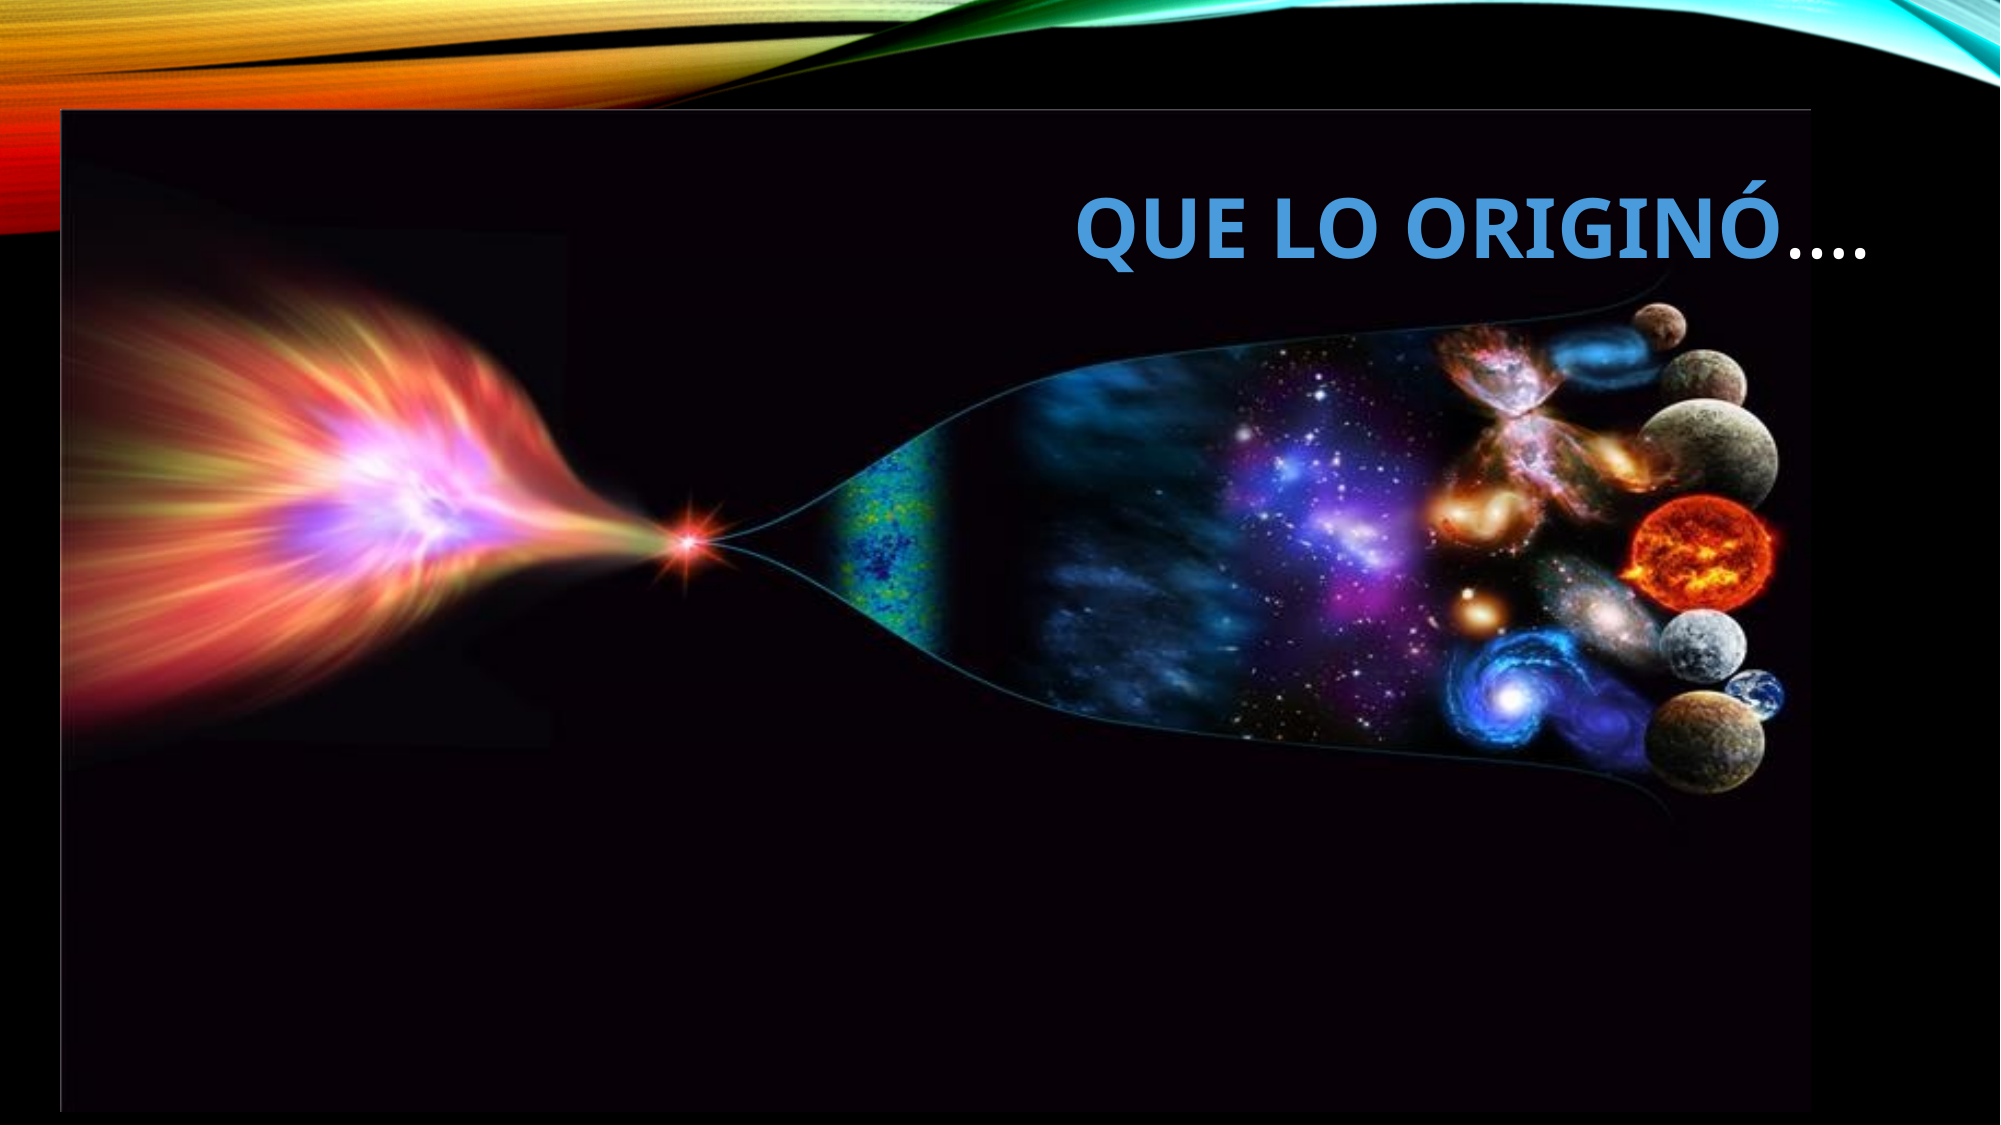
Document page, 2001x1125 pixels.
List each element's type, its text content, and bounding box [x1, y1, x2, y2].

picture [0, 0, 2000, 237]
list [60, 108, 1811, 1112]
title QUE lo originó…. [1811, 125, 1888, 338]
